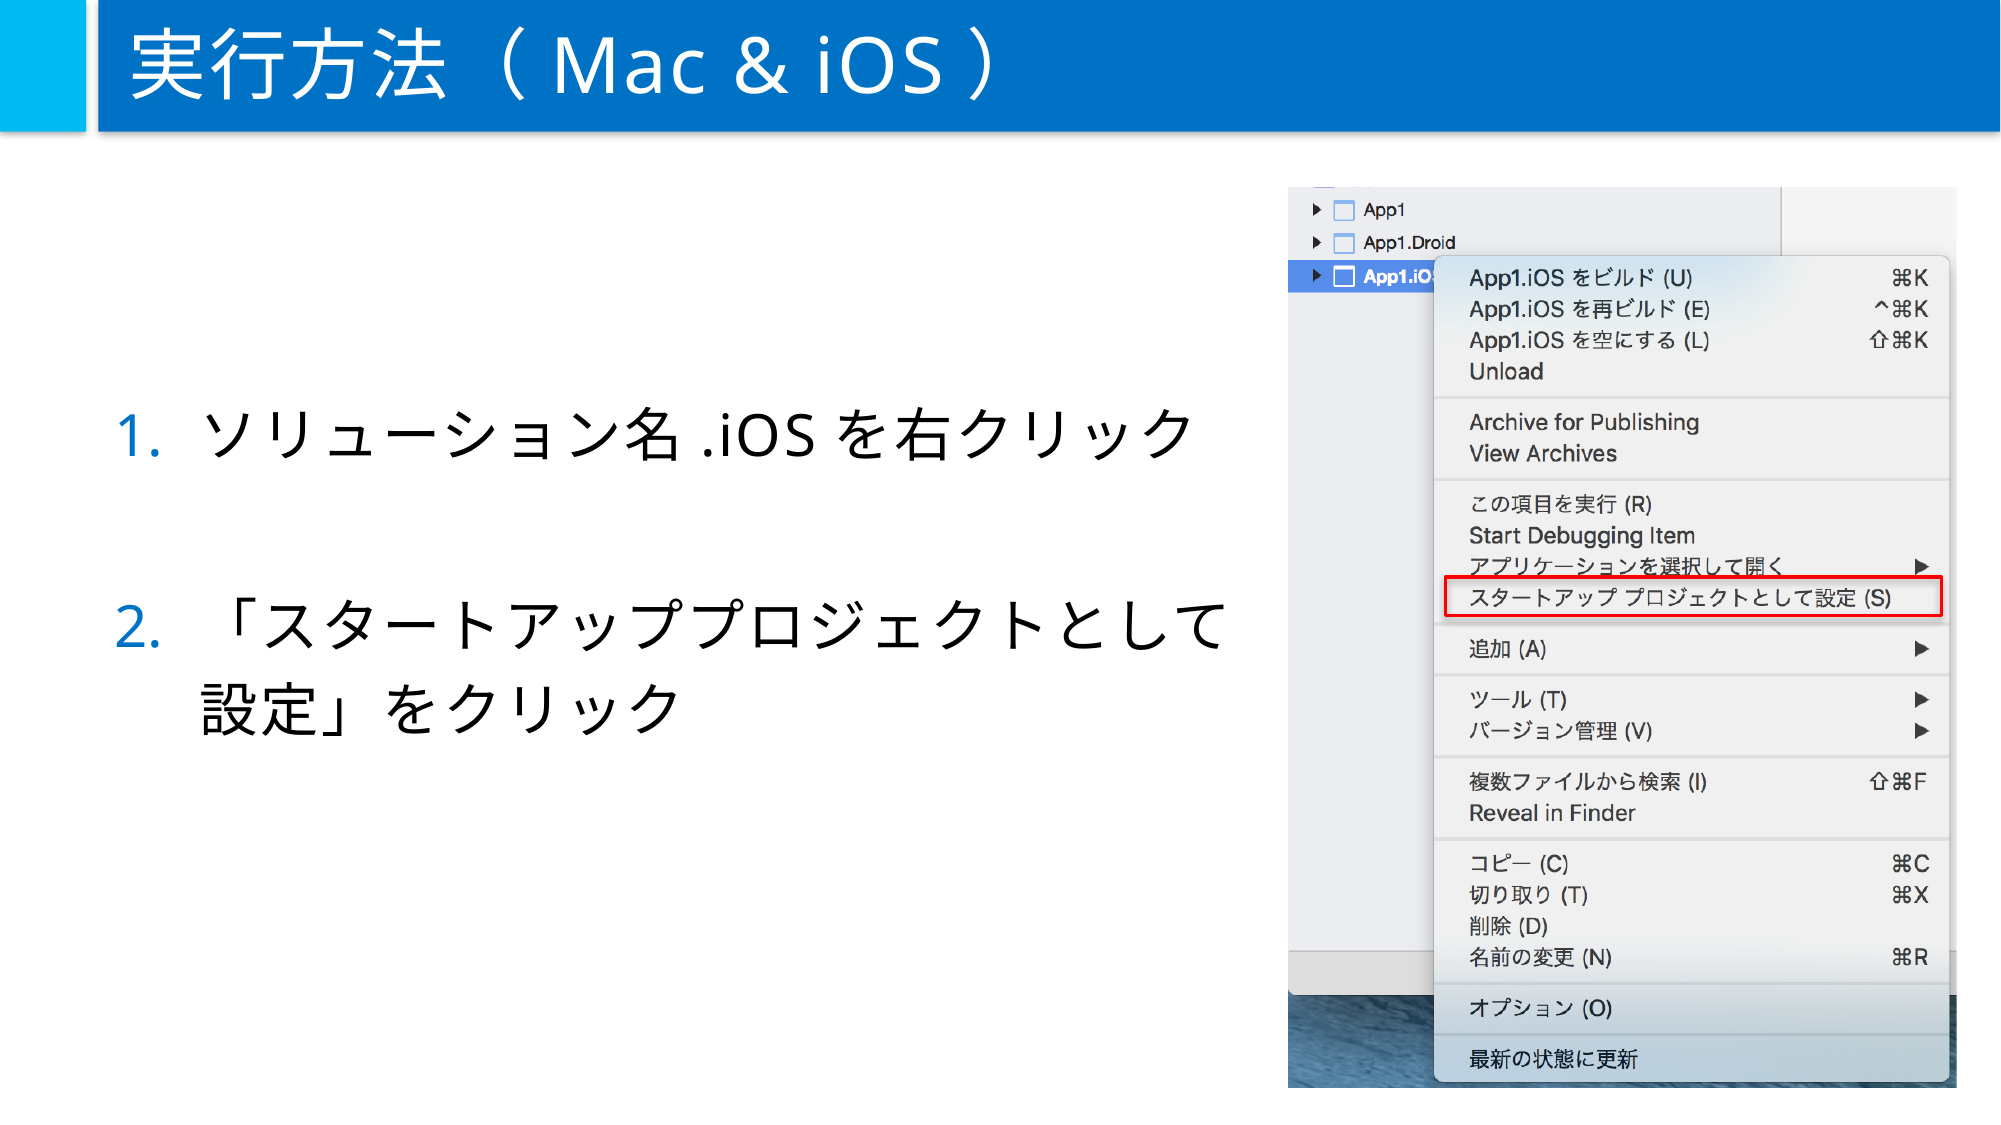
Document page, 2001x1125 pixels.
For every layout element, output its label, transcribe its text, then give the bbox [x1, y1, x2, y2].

list ソリューション名.iOSを右クリック 「スタートアッププロジェクトとして設定」をクリック [99, 200, 1268, 1005]
picture [1287, 186, 1957, 1089]
title 実行方法（Mac & iOS） [98, 0, 2000, 132]
